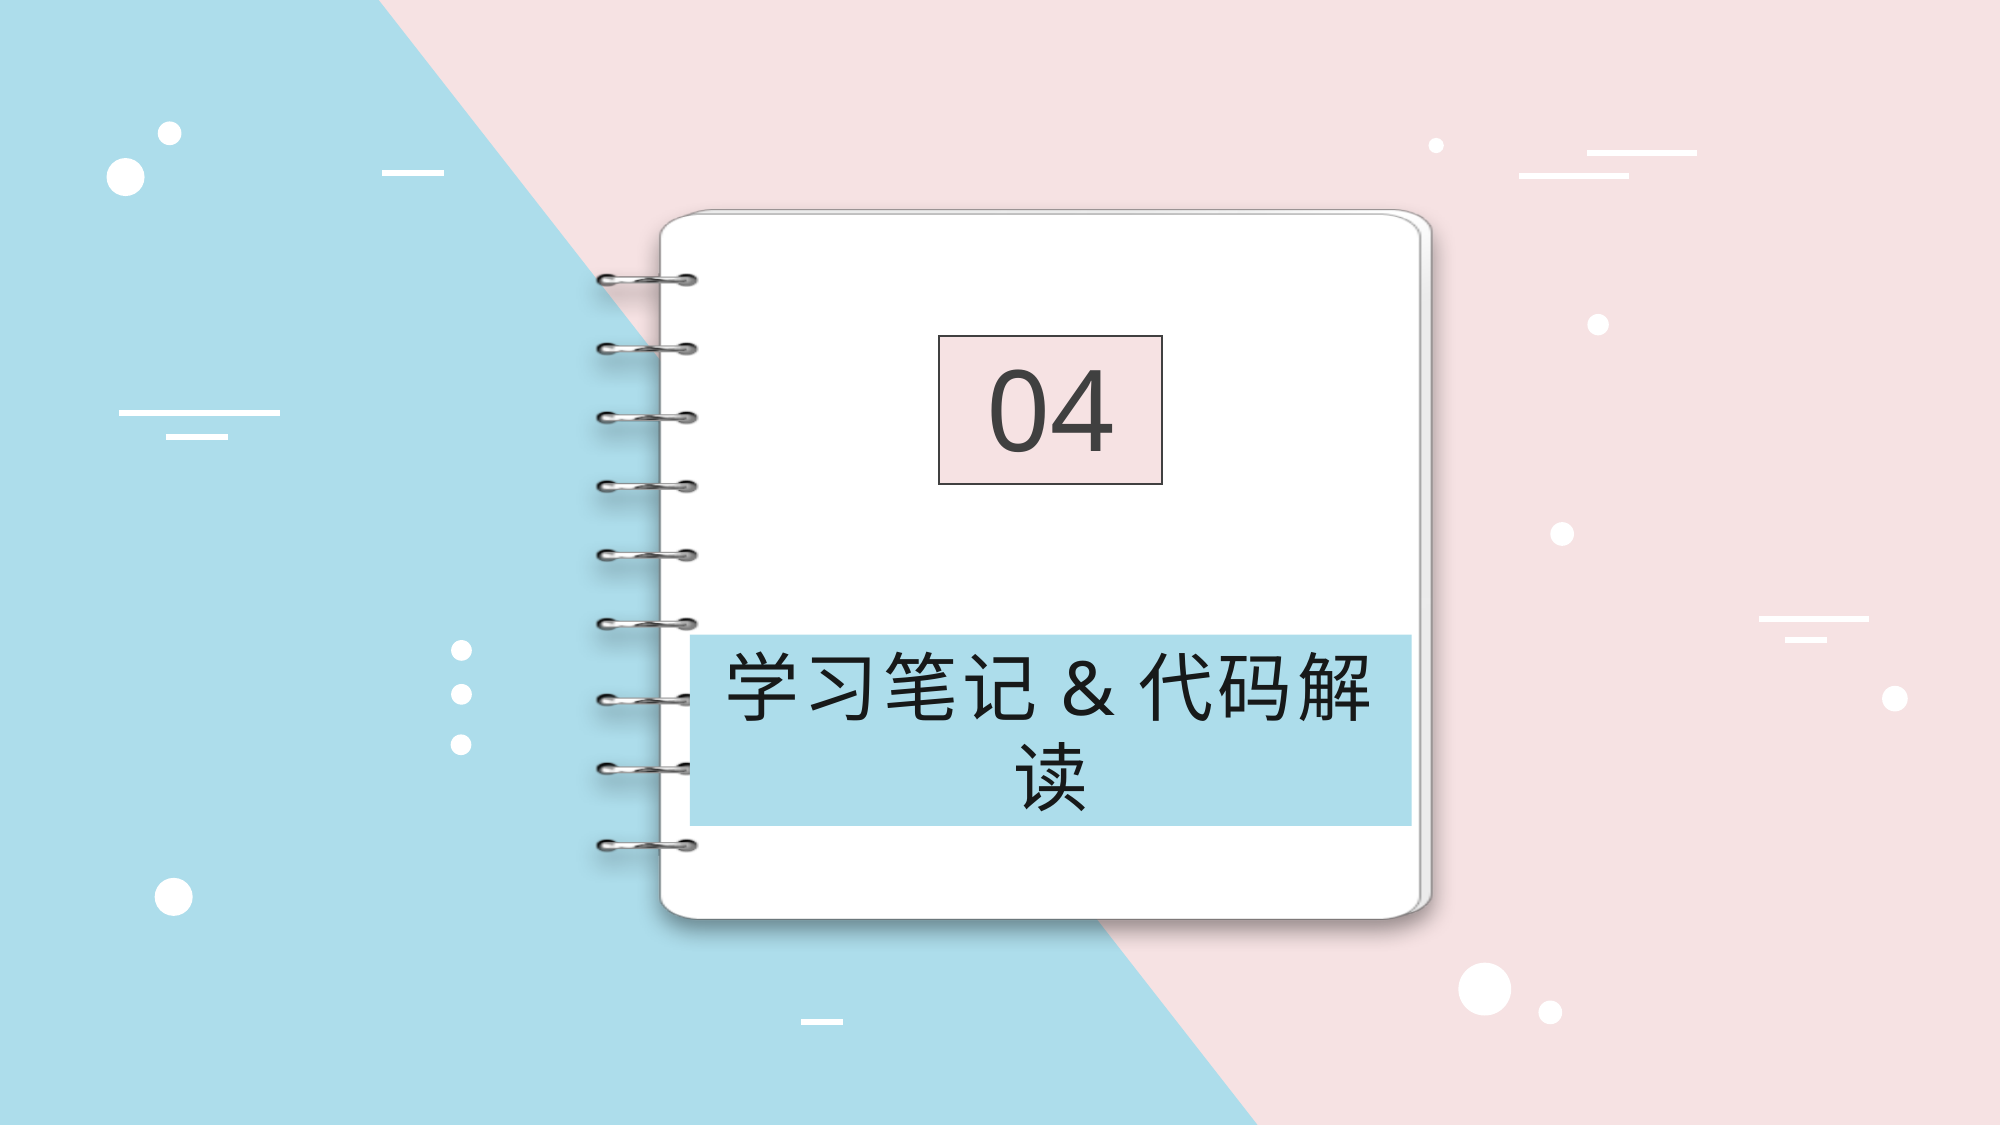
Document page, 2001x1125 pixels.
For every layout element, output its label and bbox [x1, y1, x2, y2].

picture [568, 197, 1459, 944]
text_box [1427, 136, 1445, 155]
text_box [1586, 312, 1610, 337]
text_box [449, 733, 473, 757]
text_box [0, 0, 359, 1125]
text_box [153, 876, 194, 917]
text_box [156, 120, 183, 147]
text_box [1881, 684, 1909, 713]
text_box [1537, 999, 1564, 1026]
text_box [105, 156, 146, 198]
text_box [359, 0, 1259, 1125]
text_box [450, 638, 473, 662]
text_box [1549, 521, 1576, 547]
text_box [450, 682, 473, 706]
text_box [1457, 961, 1513, 1017]
